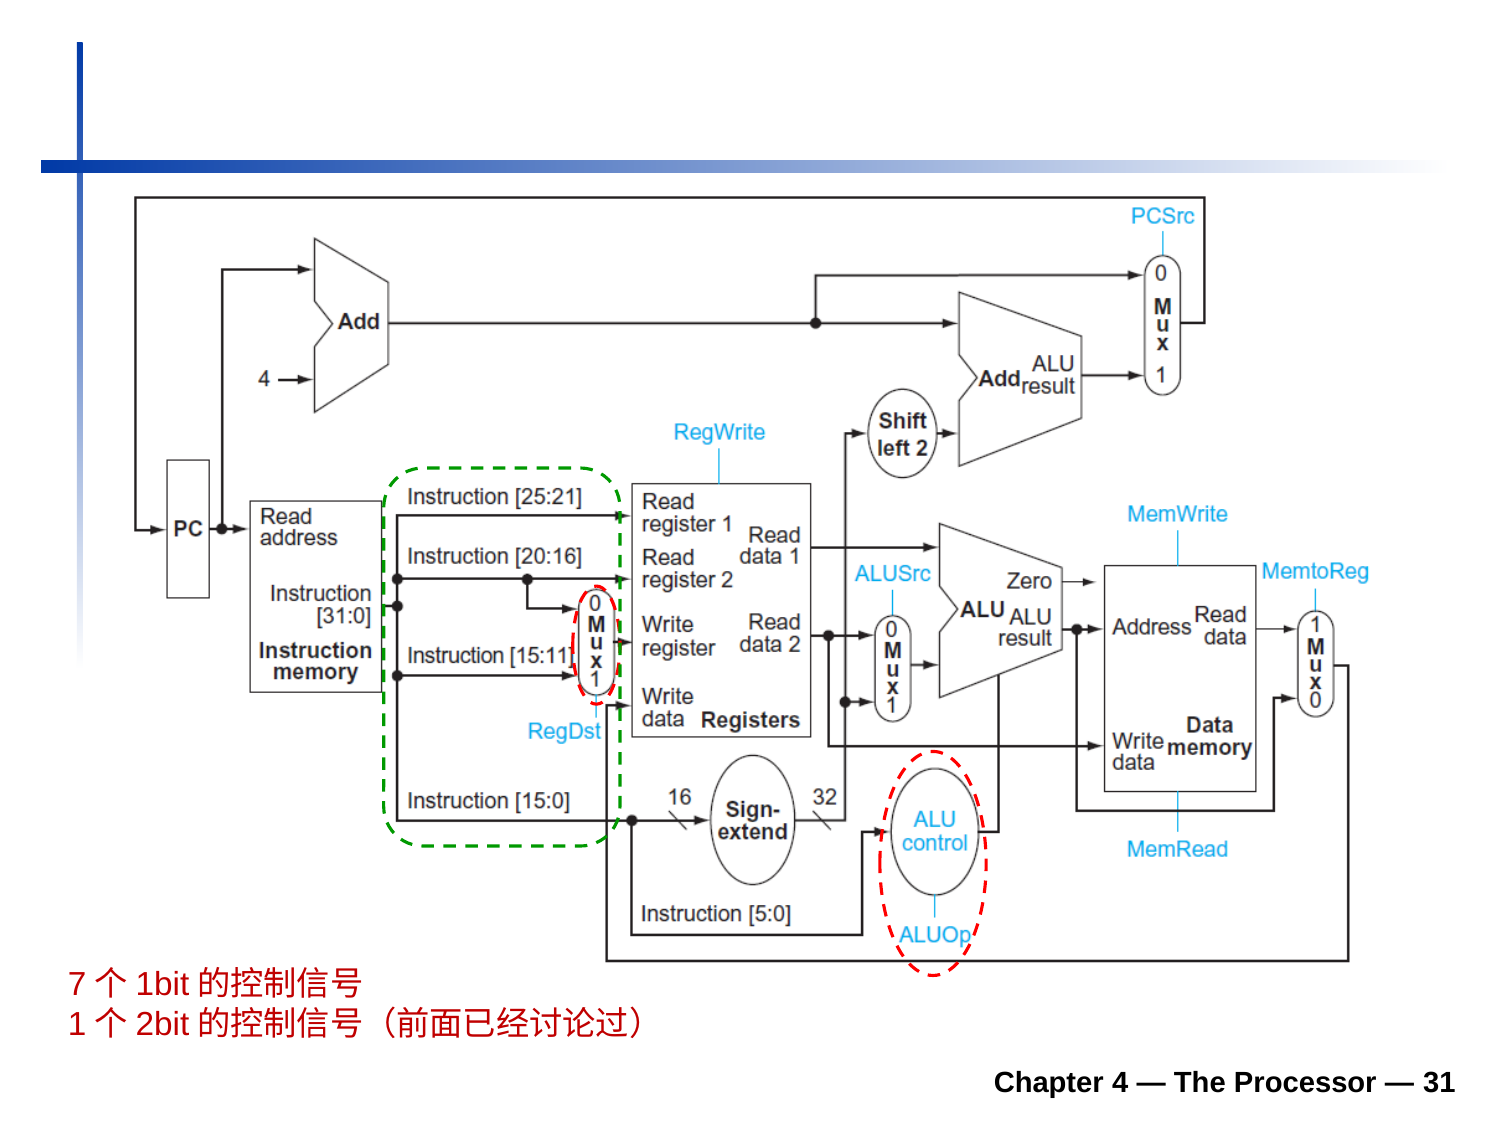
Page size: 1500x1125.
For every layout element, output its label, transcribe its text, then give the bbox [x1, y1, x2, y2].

picture [111, 184, 1394, 976]
footer Chapter 4 — The Processor — [277, 1046, 1471, 1106]
text_box 7个1bit的控制信号 1个2bit的控制信号（前面已经讨论过） [53, 954, 1140, 1050]
